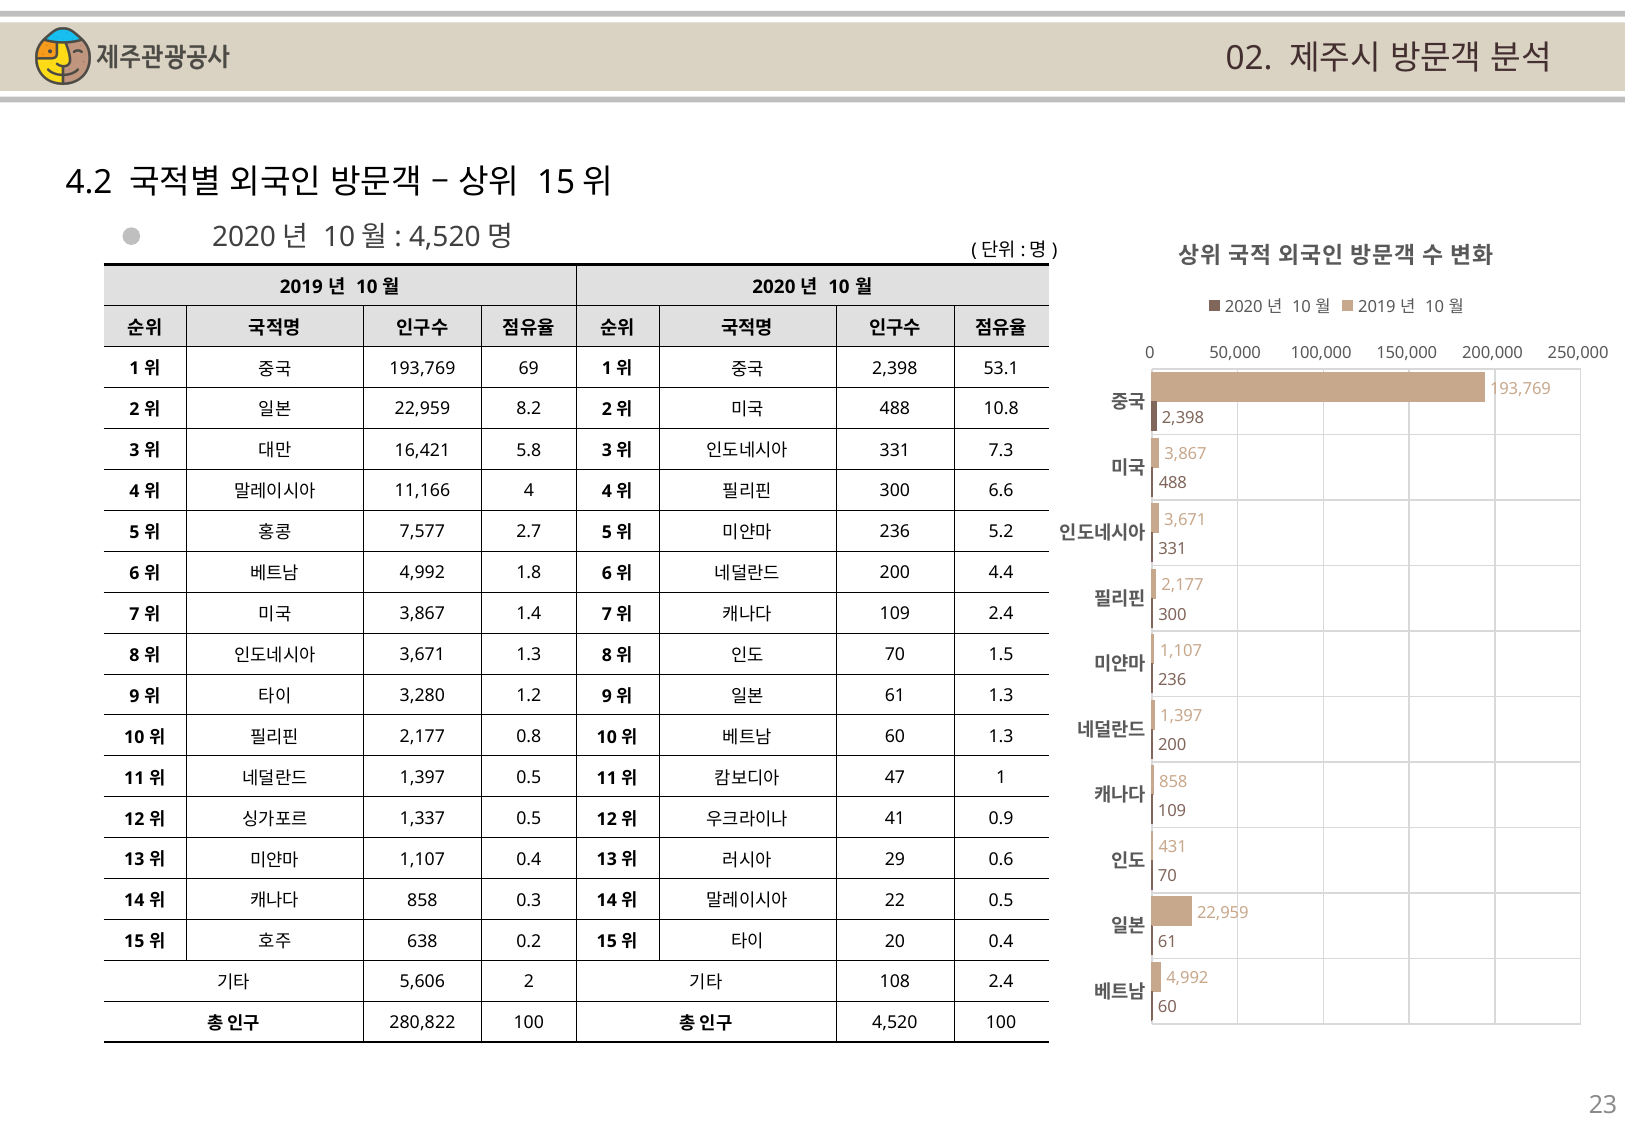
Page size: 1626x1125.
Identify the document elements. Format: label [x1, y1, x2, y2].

table_cell [955, 675, 1048, 714]
chart [1048, 205, 1625, 1041]
table_cell [577, 838, 659, 878]
table_cell [837, 920, 954, 960]
table_cell [104, 797, 186, 837]
table_cell [104, 961, 363, 1001]
table_cell [187, 797, 363, 837]
table_cell [577, 675, 659, 714]
table_cell [364, 675, 481, 714]
table_cell [187, 470, 363, 510]
table_cell [955, 347, 1048, 387]
table_cell [660, 756, 836, 796]
table_cell [577, 388, 659, 428]
table_cell [955, 552, 1048, 592]
table_cell [187, 838, 363, 878]
table_cell [104, 552, 186, 592]
table_cell [660, 347, 836, 387]
table_cell [660, 920, 836, 960]
table_cell [187, 306, 363, 346]
table_cell [955, 306, 1048, 346]
table_cell [837, 1002, 954, 1041]
table_cell [955, 920, 1048, 960]
table_cell [577, 797, 659, 837]
table_cell [837, 593, 954, 633]
table_cell [364, 756, 481, 796]
table_cell [482, 634, 576, 674]
table_cell [955, 961, 1048, 1001]
table_cell [364, 388, 481, 428]
table_cell [660, 470, 836, 510]
table_cell [482, 306, 576, 346]
table_cell [837, 879, 954, 919]
table_cell [577, 756, 659, 796]
table_cell [577, 306, 659, 346]
table_cell [104, 593, 186, 633]
table_cell [104, 347, 186, 387]
table_cell [104, 920, 186, 960]
table_cell [577, 920, 659, 960]
table_header [104, 266, 576, 305]
table_cell [577, 593, 659, 633]
table_cell [187, 347, 363, 387]
table_cell [660, 838, 836, 878]
table_cell [364, 552, 481, 592]
table_cell [187, 634, 363, 674]
table_cell [577, 961, 836, 1001]
table_cell [955, 429, 1048, 469]
table_cell [837, 511, 954, 551]
table_cell [187, 675, 363, 714]
table_cell [837, 634, 954, 674]
table_cell [577, 429, 659, 469]
table_cell [364, 511, 481, 551]
table_cell [577, 347, 659, 387]
table_cell [660, 388, 836, 428]
table_cell [482, 961, 576, 1001]
table_cell [482, 347, 576, 387]
table_cell [364, 920, 481, 960]
table_cell [660, 634, 836, 674]
table_cell [837, 797, 954, 837]
table_cell [660, 552, 836, 592]
table_cell [187, 756, 363, 796]
table_cell [837, 715, 954, 755]
table_cell [660, 715, 836, 755]
table_cell [482, 920, 576, 960]
table_cell [482, 388, 576, 428]
picture [31, 26, 232, 87]
table_cell [955, 634, 1048, 674]
table_cell [364, 797, 481, 837]
table_cell [955, 470, 1048, 510]
table_cell [364, 838, 481, 878]
table_cell [837, 838, 954, 878]
table_cell [660, 593, 836, 633]
table_cell [955, 879, 1048, 919]
table_cell [660, 675, 836, 714]
table_cell [482, 552, 576, 592]
table_cell [577, 634, 659, 674]
table_cell [955, 511, 1048, 551]
table_cell [482, 756, 576, 796]
table_cell [364, 306, 481, 346]
table_cell [482, 593, 576, 633]
table_cell [104, 879, 186, 919]
table_cell [364, 879, 481, 919]
table_cell [104, 388, 186, 428]
table_cell [364, 1002, 481, 1041]
table_cell [660, 879, 836, 919]
table_cell [837, 429, 954, 469]
table_cell [482, 470, 576, 510]
table_cell [660, 306, 836, 346]
text_box [956, 229, 1048, 263]
table_cell [955, 1002, 1048, 1041]
table_cell [187, 879, 363, 919]
text_box [1042, 28, 1595, 84]
table_cell [577, 511, 659, 551]
table_cell [955, 838, 1048, 878]
table_cell [104, 838, 186, 878]
text_box [50, 152, 1144, 208]
table_cell [364, 429, 481, 469]
table_cell [482, 1002, 576, 1041]
table_cell [187, 715, 363, 755]
table_cell [364, 634, 481, 674]
table_cell [364, 961, 481, 1001]
table_cell [482, 511, 576, 551]
table_cell [104, 715, 186, 755]
table_cell [837, 306, 954, 346]
table_cell [364, 593, 481, 633]
table_cell [187, 593, 363, 633]
table_cell [364, 470, 481, 510]
table_cell [187, 429, 363, 469]
table_cell [955, 797, 1048, 837]
table_cell [955, 756, 1048, 796]
table_cell [364, 715, 481, 755]
table_cell [104, 511, 186, 551]
table_cell [187, 388, 363, 428]
table_cell [660, 797, 836, 837]
table_cell [577, 470, 659, 510]
table_cell [577, 552, 659, 592]
table_cell [104, 470, 186, 510]
table_cell [482, 797, 576, 837]
table_cell [104, 429, 186, 469]
table_cell [364, 347, 481, 387]
table_cell [482, 715, 576, 755]
table_cell [482, 675, 576, 714]
table_cell [187, 511, 363, 551]
table_cell [104, 756, 186, 796]
table_cell [482, 879, 576, 919]
table_header [577, 266, 1048, 305]
table_cell [837, 470, 954, 510]
table_cell [187, 920, 363, 960]
table_cell [955, 593, 1048, 633]
table_cell [837, 552, 954, 592]
table_cell [837, 961, 954, 1001]
table_cell [955, 715, 1048, 755]
table_cell [577, 715, 659, 755]
table_cell [482, 429, 576, 469]
table_cell [104, 634, 186, 674]
table_cell [482, 838, 576, 878]
table_cell [837, 756, 954, 796]
table_cell [660, 511, 836, 551]
table_cell [104, 675, 186, 714]
table_cell [104, 1002, 363, 1041]
table_cell [104, 306, 186, 346]
table_cell [187, 552, 363, 592]
slide_number [1251, 1063, 1618, 1123]
table_cell [577, 1002, 836, 1041]
text_box [121, 226, 141, 246]
text_box [197, 210, 529, 260]
table_cell [955, 388, 1048, 428]
table_cell [577, 879, 659, 919]
table_cell [660, 429, 836, 469]
table_cell [837, 675, 954, 714]
table_cell [837, 388, 954, 428]
table_cell [837, 347, 954, 387]
